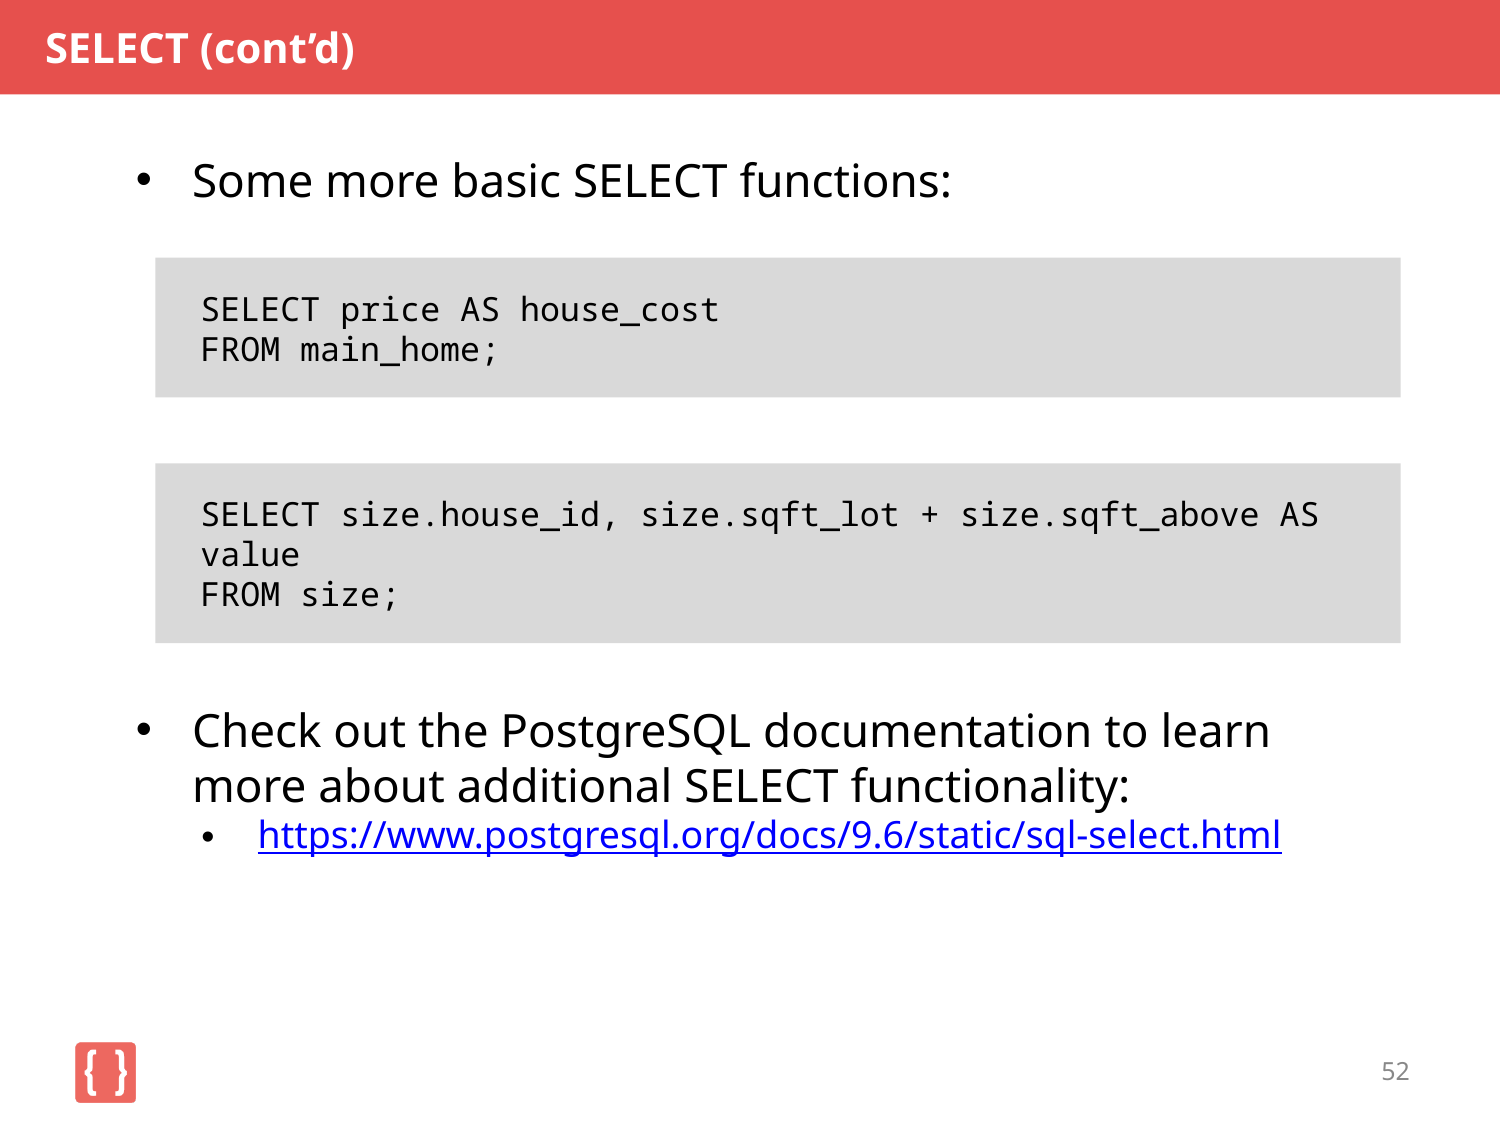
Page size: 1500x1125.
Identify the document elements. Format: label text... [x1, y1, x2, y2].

slide_number 52 [1074, 1042, 1425, 1103]
text_box SELECT price AS house_cost FROM main_home; [155, 257, 1401, 398]
text_box SELECT size.house_id, size.sqft_lot + size.sqft_above AS value FROM size; [155, 463, 1401, 644]
title SELECT (cont’d) [0, 0, 1500, 95]
picture [75, 1042, 136, 1103]
list Some more basic SELECT functions: Check out the PostgreSQL documentation to learn more about additional SELECT functionality: https://www.postgresql.org/docs/9.6/static/sql-select.html [120, 143, 1401, 1005]
